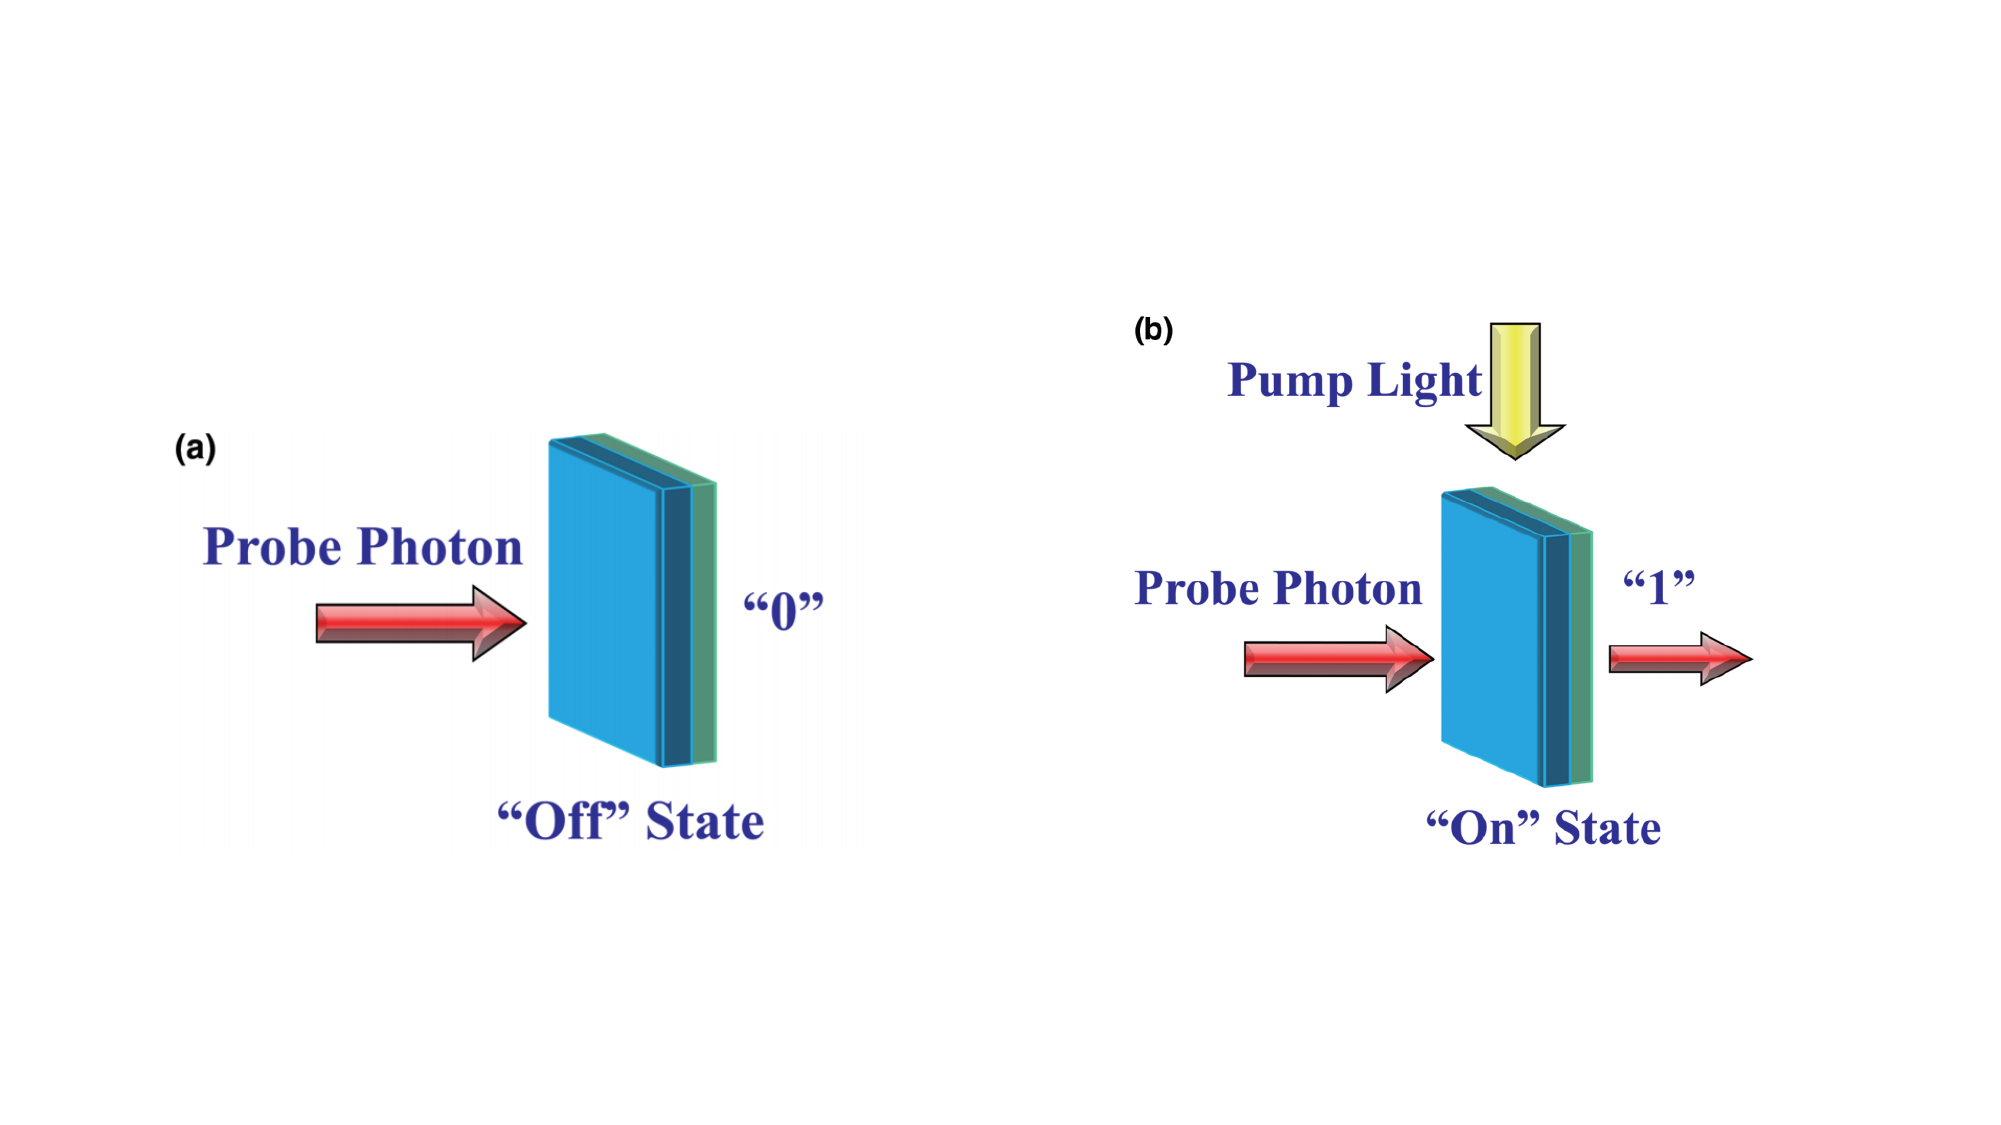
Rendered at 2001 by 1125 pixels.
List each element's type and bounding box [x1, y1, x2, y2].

picture [1096, 294, 1789, 852]
list [134, 410, 904, 852]
